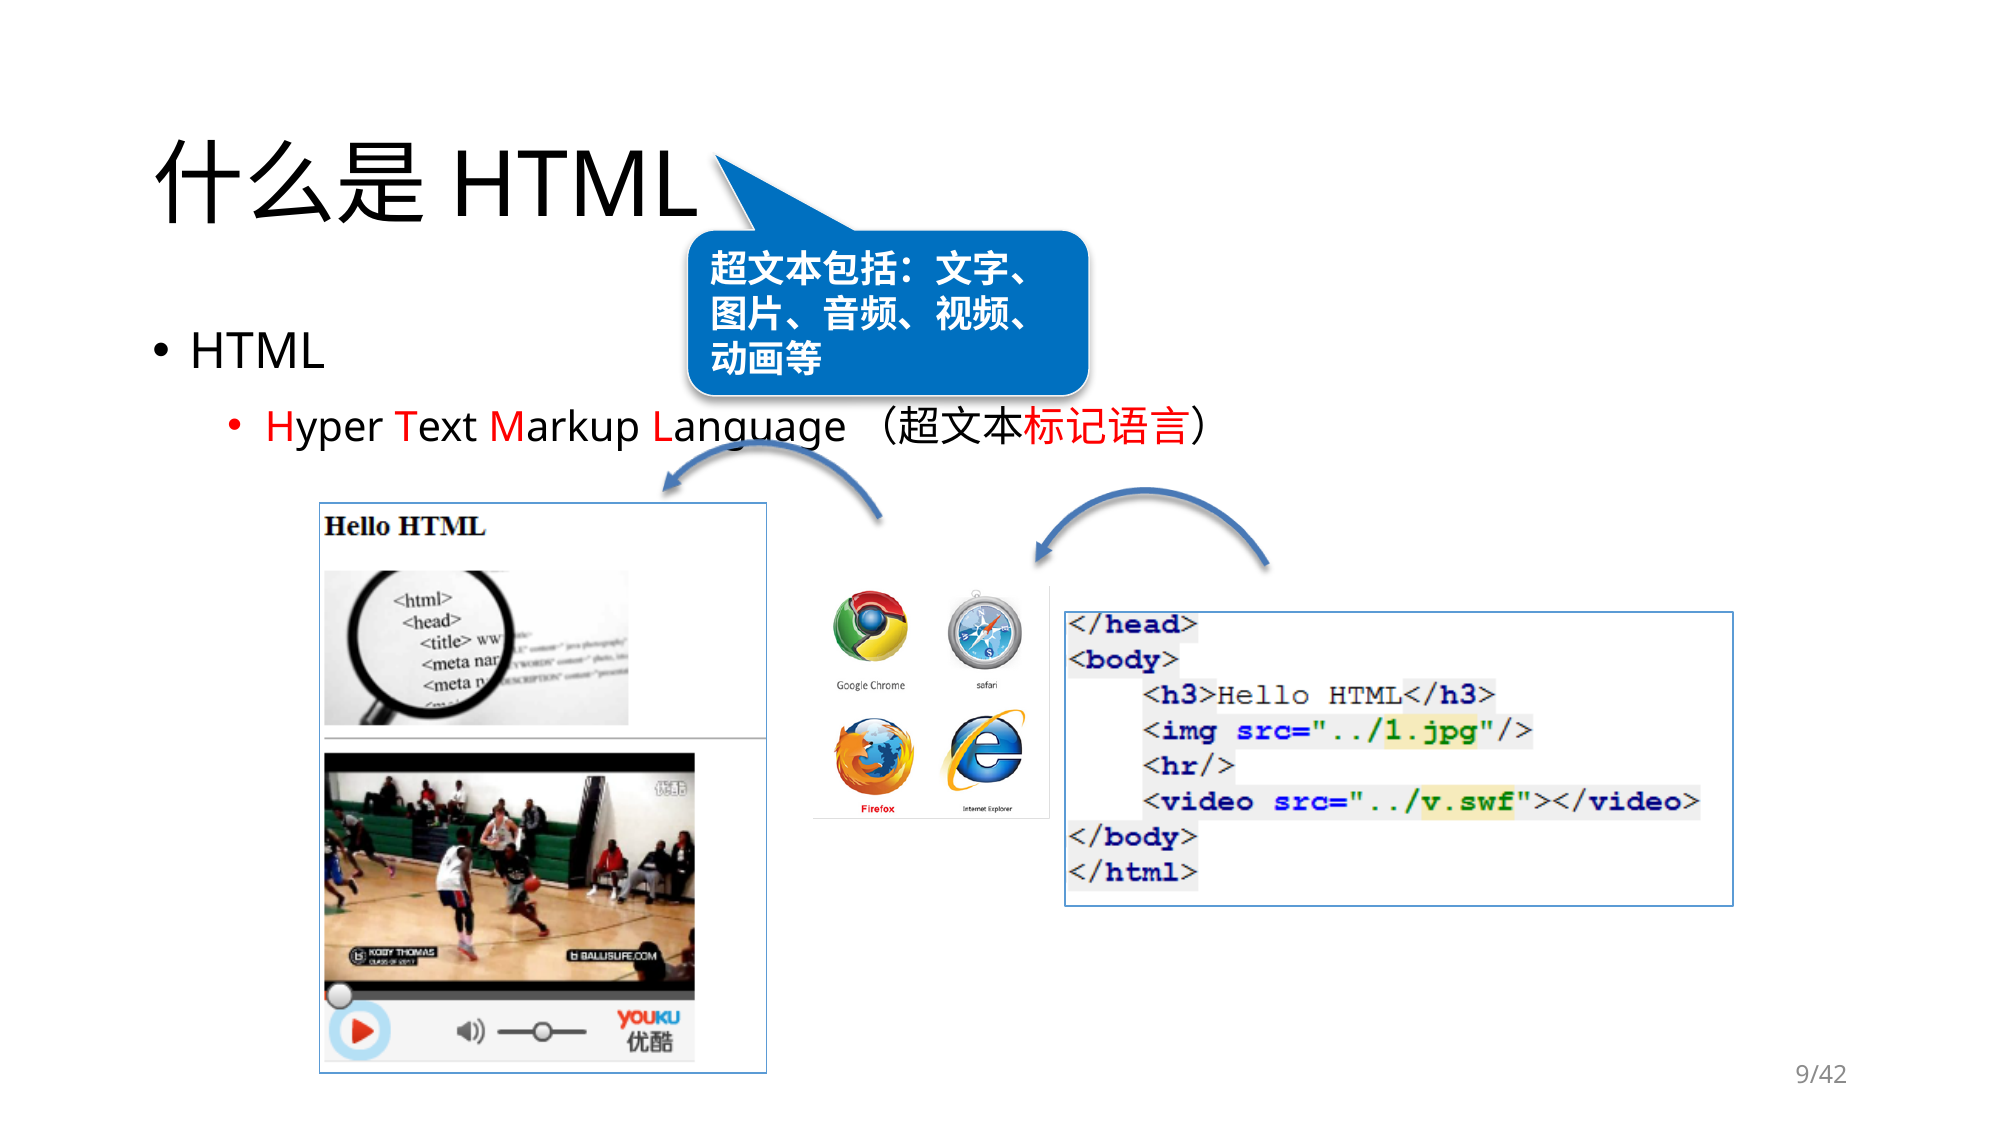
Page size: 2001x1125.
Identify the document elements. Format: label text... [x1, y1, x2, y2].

picture [320, 503, 766, 1073]
list HTML Hyper Text Markup Language（超文本标记语言） [137, 299, 1863, 1014]
slide_number /42 [1412, 1042, 1863, 1103]
title 什么是HTML [137, 59, 1863, 278]
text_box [1005, 483, 1280, 598]
text_box 超文本包括：文字、图片、音频、视频、动画等 [687, 152, 1090, 396]
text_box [633, 435, 893, 536]
picture [812, 585, 1050, 819]
picture [1065, 613, 1733, 906]
